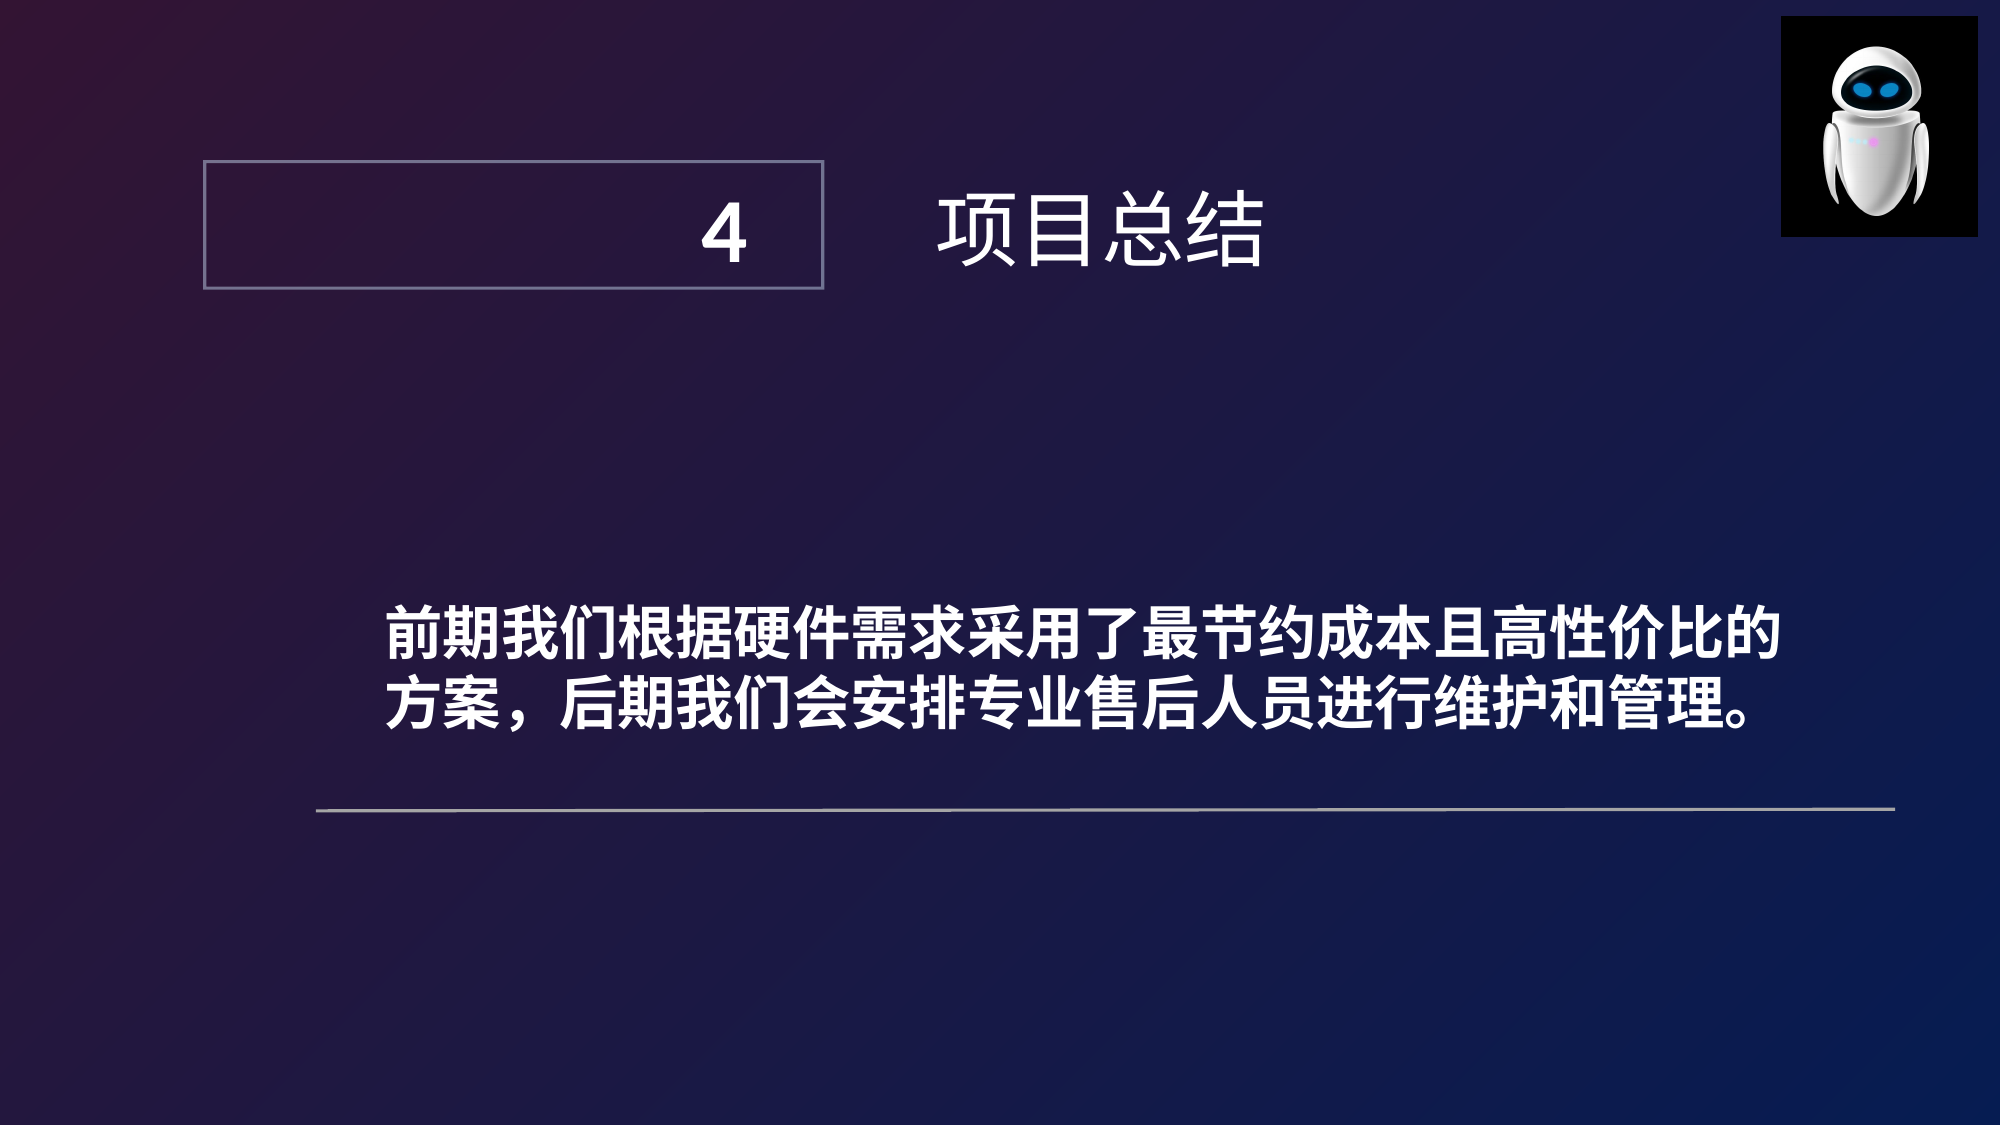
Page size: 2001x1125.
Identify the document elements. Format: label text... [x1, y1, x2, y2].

text_box [204, 161, 824, 289]
text_box 前期我们根据硬件需求采用了最节约成本且高性价比的方案，后期我们会安排专业售后人员进行维护和管理。 [369, 588, 1839, 744]
picture [1781, 16, 1978, 237]
text_box 项目总结 [920, 168, 1565, 285]
